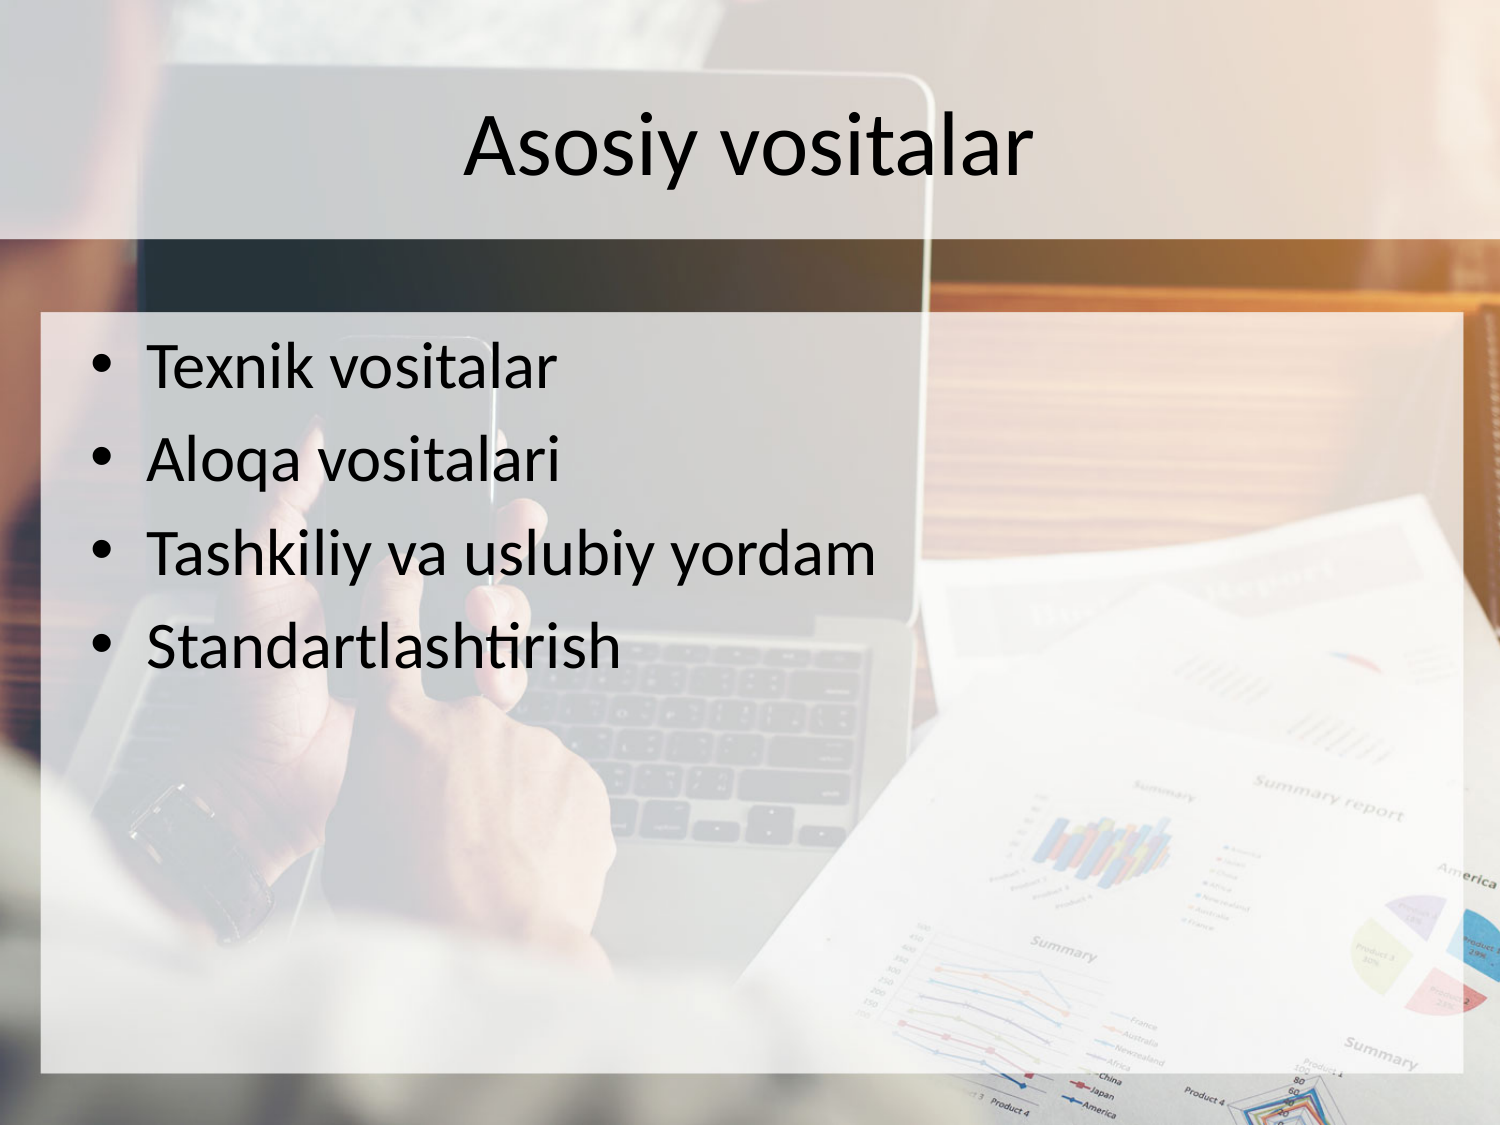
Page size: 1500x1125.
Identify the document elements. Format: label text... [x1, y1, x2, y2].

picture [0, 0, 1500, 1125]
list Texnik vositalar Aloqa vositalari Tashkiliy va uslubiy yordam Standartlashtirish [75, 314, 1425, 1005]
title Asosiy vositalar [75, 45, 1425, 233]
